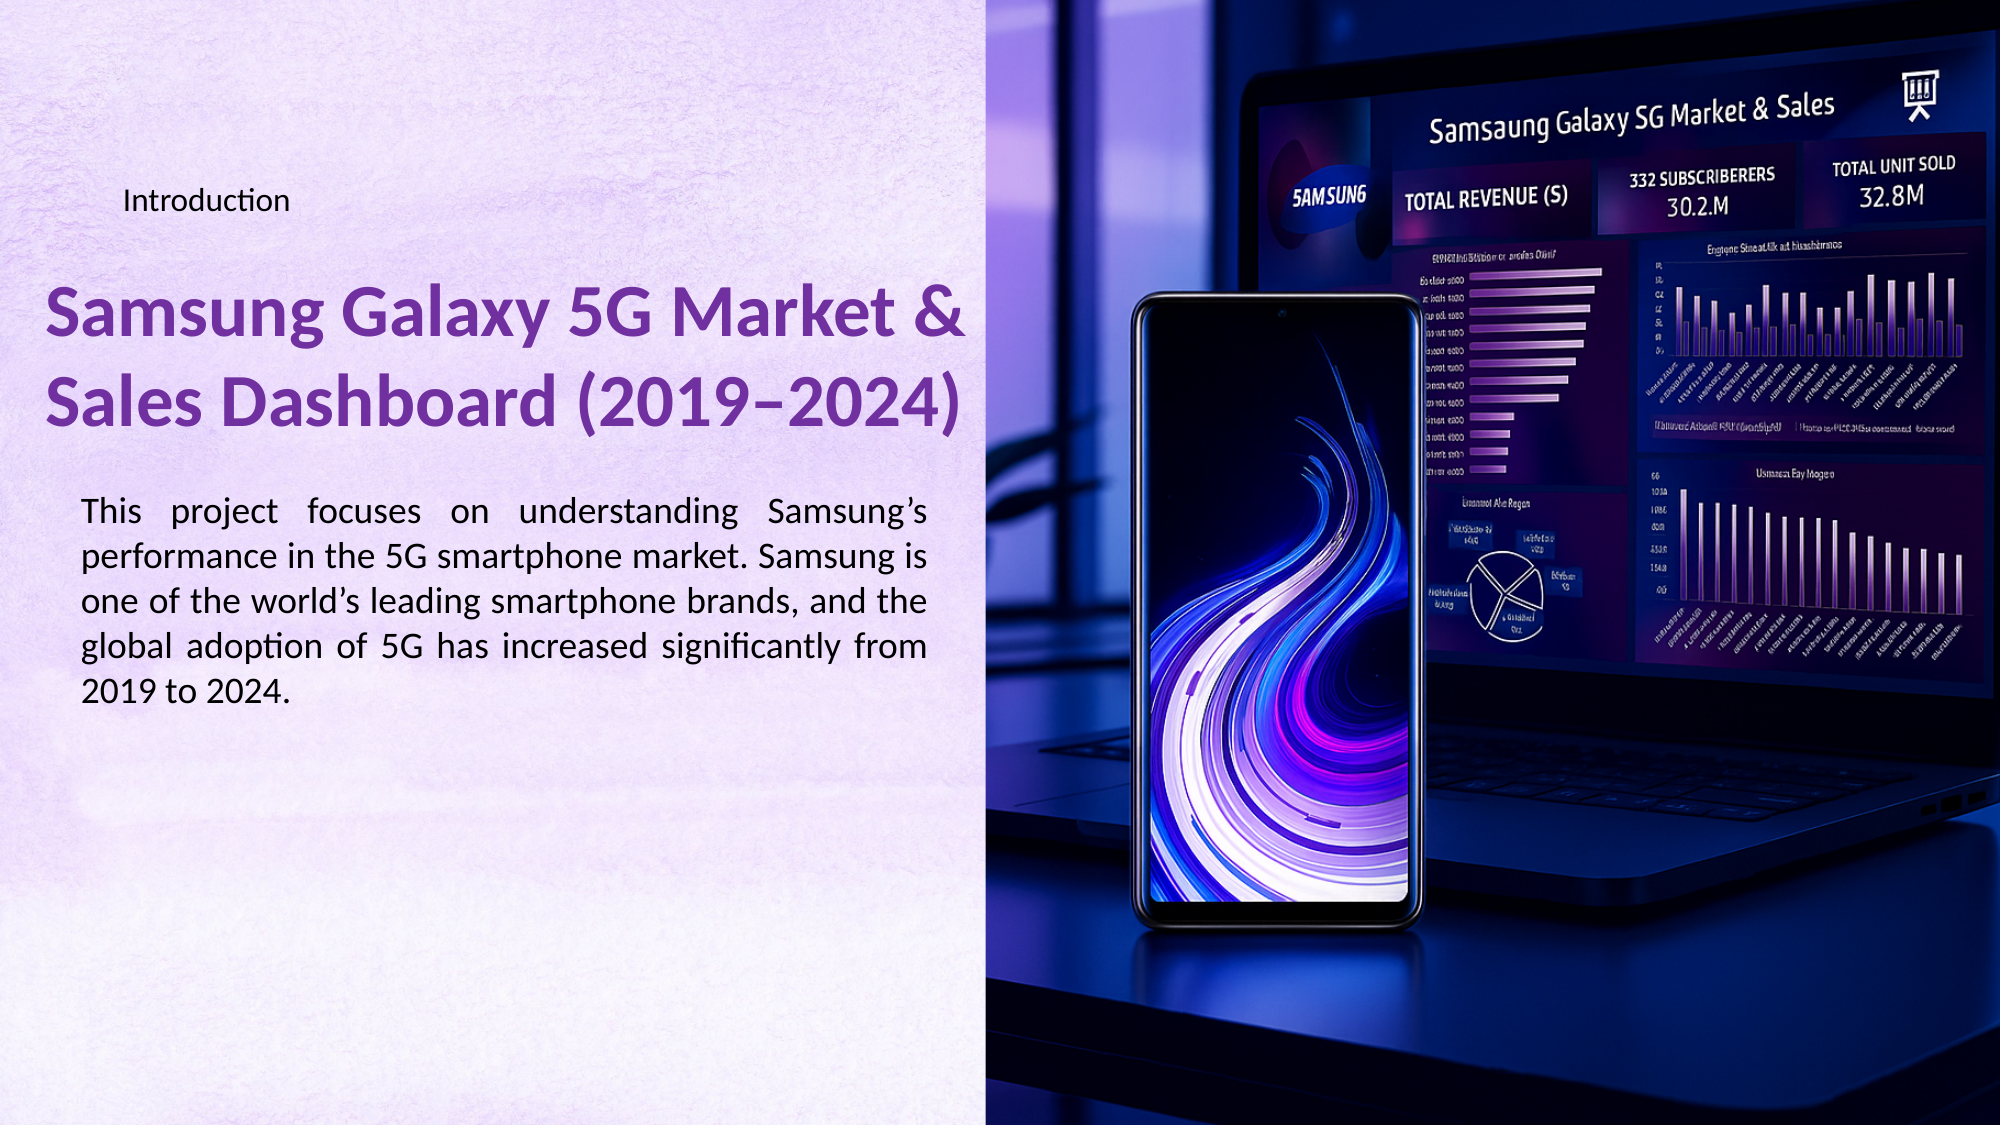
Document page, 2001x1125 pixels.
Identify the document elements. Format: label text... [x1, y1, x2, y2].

text_box Introduction [108, 170, 363, 225]
picture [985, 0, 2000, 1125]
text_box This project focuses on understanding Samsung’s performance in the 5G smartphone market. Samsung is one of the world’s leading smartphone brands, and the global adoption of 5G has increased significantly from 2019 to 2024. [66, 479, 944, 719]
text_box Samsung Galaxy 5G Market & Sales Dashboard (2019–2024) [30, 253, 985, 449]
